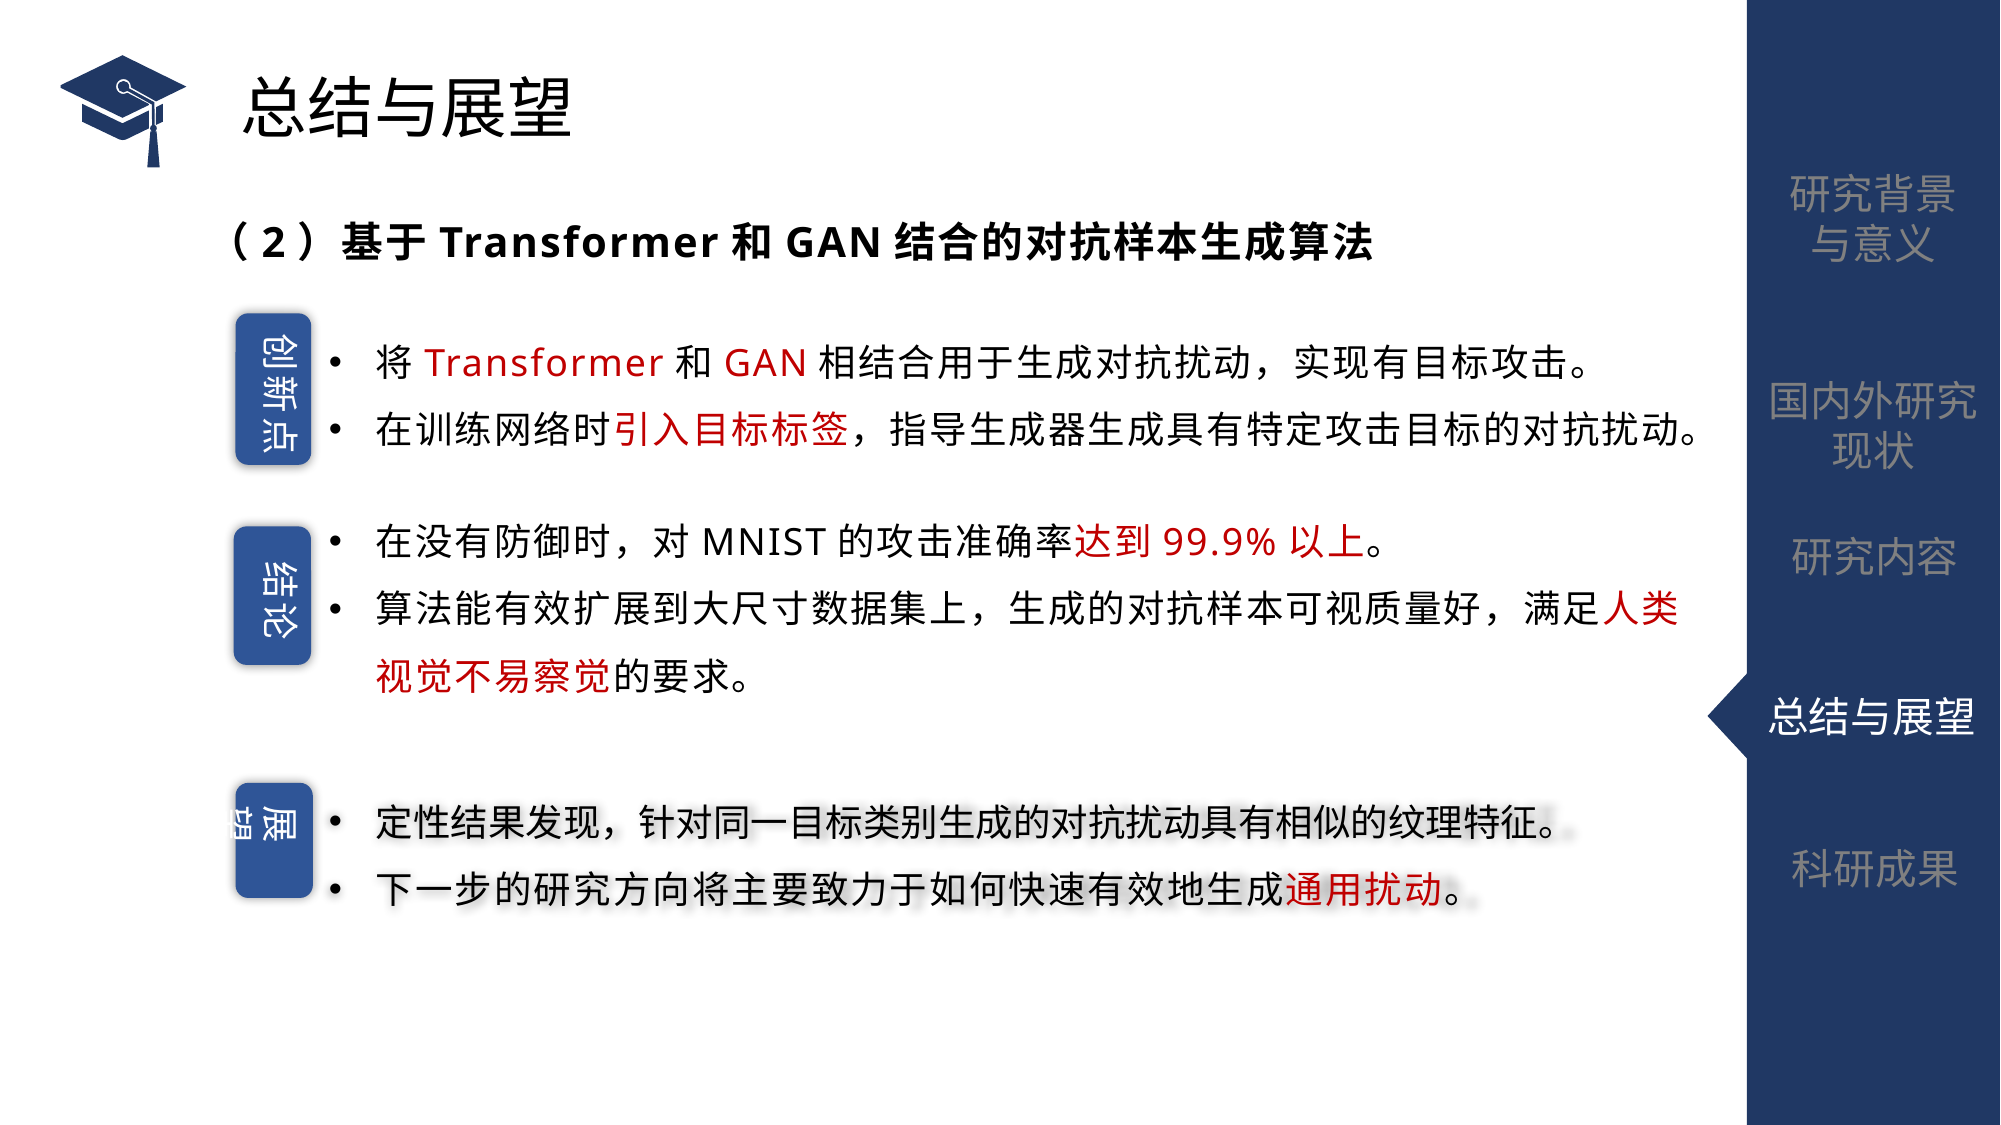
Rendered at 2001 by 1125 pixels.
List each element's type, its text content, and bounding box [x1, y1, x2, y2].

text_box 创新点 [235, 318, 312, 480]
text_box [235, 781, 314, 893]
text_box [236, 661, 309, 666]
text_box 将Transformer和GAN相结合用于生成对抗扰动，实现有目标攻击。 在训练网络时引入目标标签，指导生成器生成具有特定攻击目标的对抗扰动。 [314, 309, 1722, 459]
text_box [232, 525, 313, 660]
text_box [237, 312, 310, 318]
text_box 展望 [235, 790, 312, 898]
text_box 在没有防御时，对MNIST的攻击准确率达到99.9%以上。 算法能有效扩展到大尺寸数据集上，生成的对抗样本可视质量好，满足人类视觉不易察觉的要求。 [314, 488, 1722, 706]
title 总结与展望 [225, 55, 1057, 168]
text_box 定性结果发现，针对同一目标类别生成的对抗扰动具有相似的纹理特征。 下一步的研究方向将主要致力于如何快速有效地生成通用扰动。 [314, 768, 1722, 919]
text_box 结论 [235, 546, 312, 661]
text_box （2）基于Transformer和GAN结合的对抗样本生成算法 [193, 183, 1601, 274]
